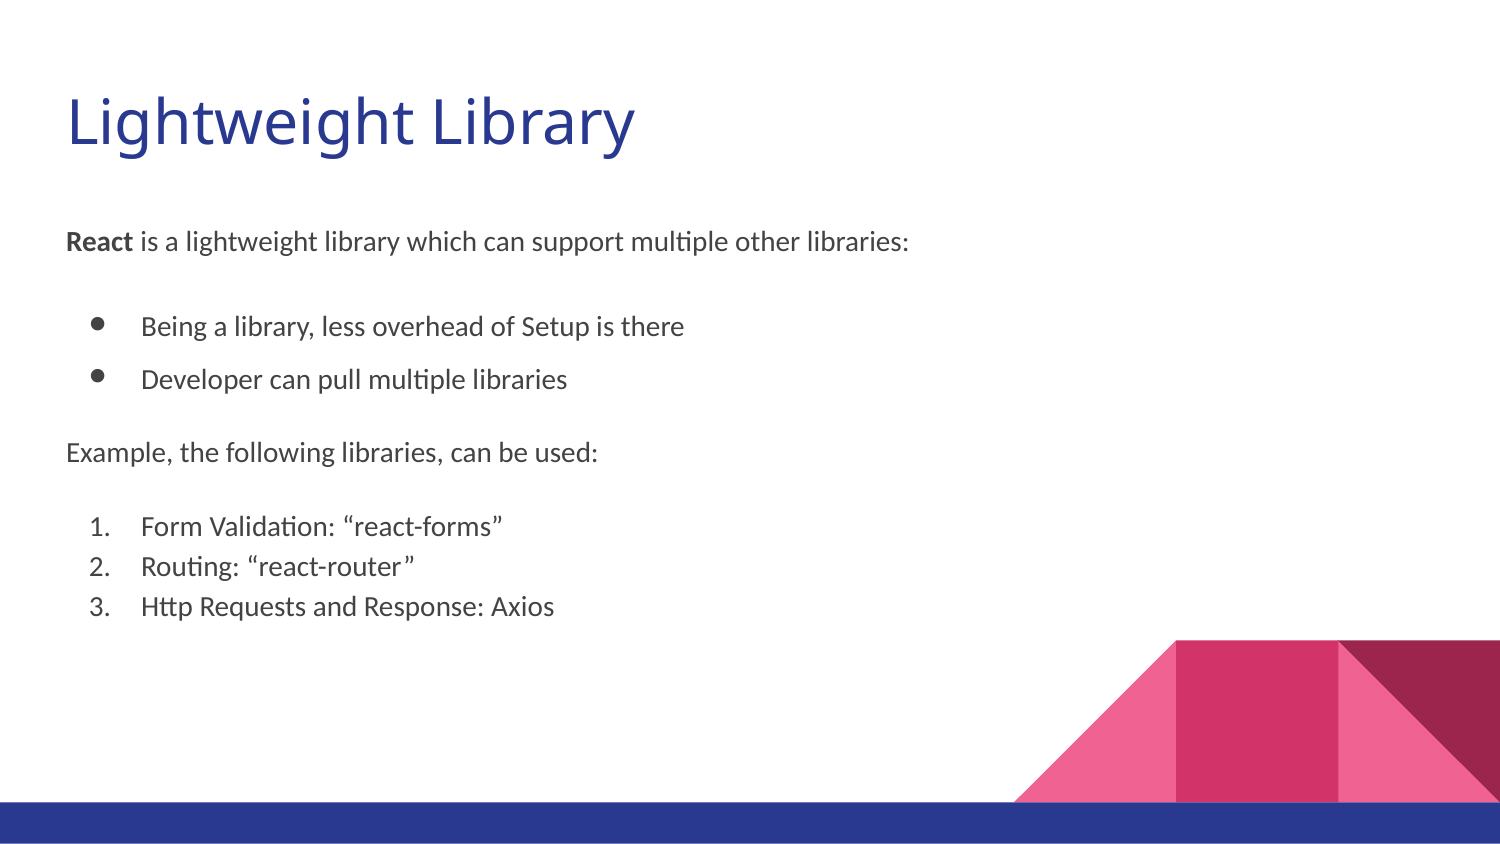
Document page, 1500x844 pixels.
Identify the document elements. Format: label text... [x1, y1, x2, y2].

title Lightweight Library [51, 67, 1449, 167]
list React is a lightweight library which can support multiple other libraries: Being a library, less overhead of Setup is there Developer can pull multiple libraries Example, the following libraries, can be used: Form Validation: “react-forms” Routing: “react-router” Http Requests and Response: Axios [51, 201, 1449, 750]
